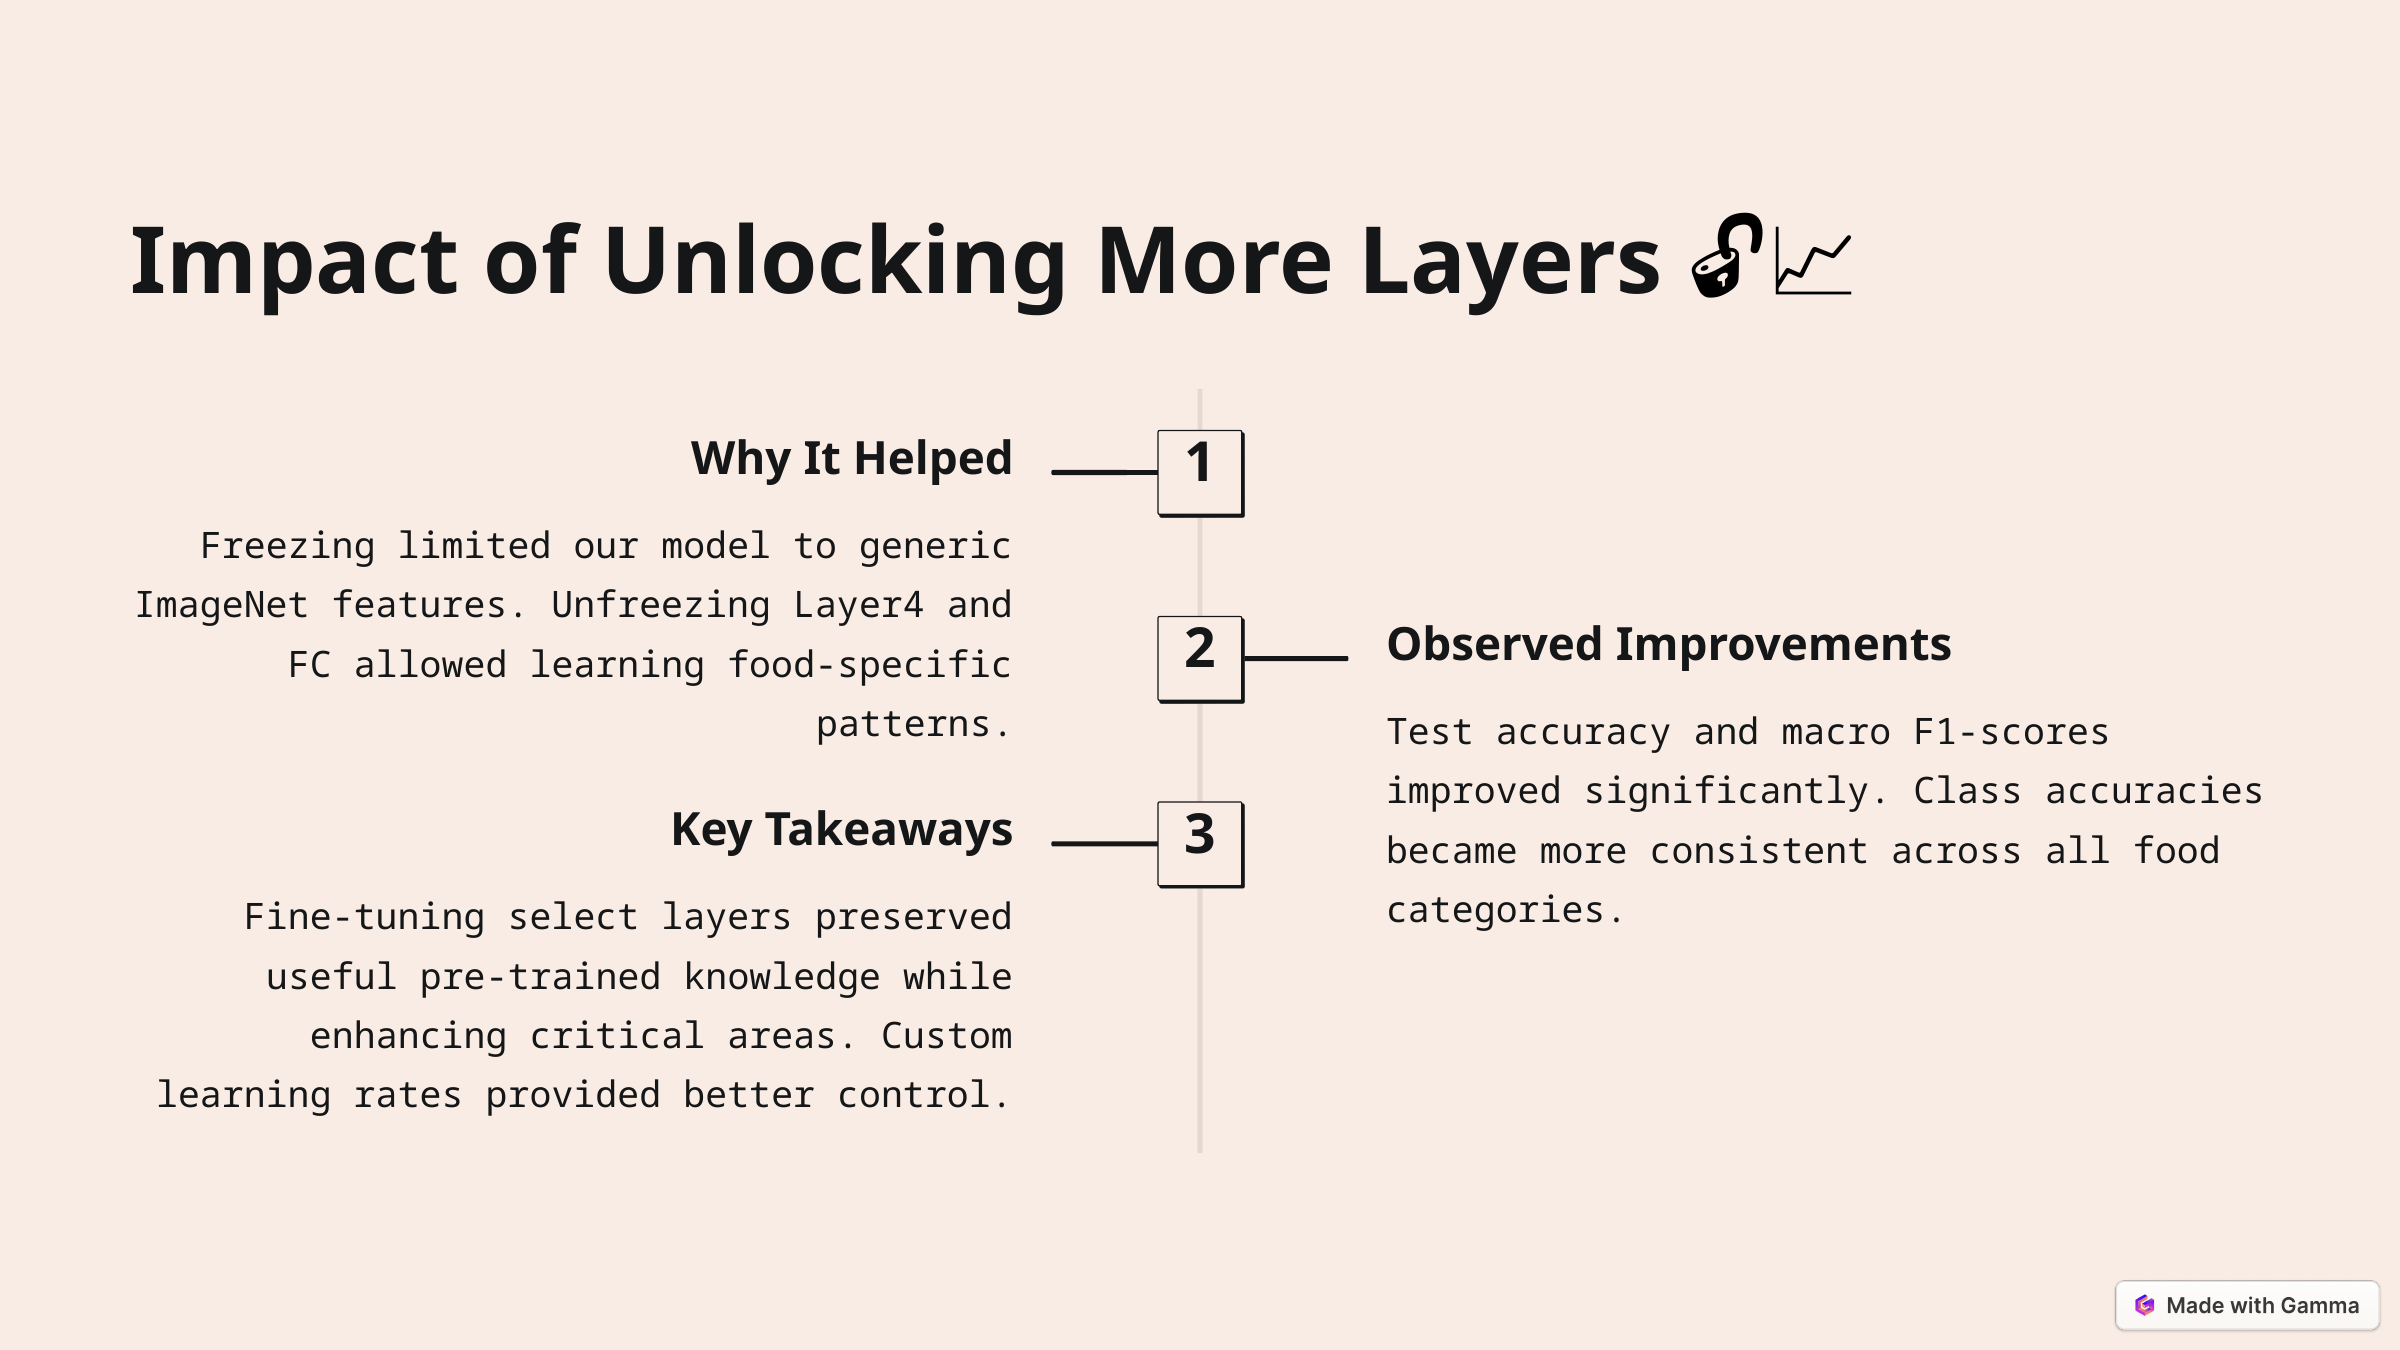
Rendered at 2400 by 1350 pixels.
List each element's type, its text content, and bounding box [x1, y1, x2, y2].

text_box Observed Improvements [1386, 611, 2011, 671]
text_box 2 [1172, 623, 1228, 694]
text_box [1197, 517, 1203, 616]
text_box [1051, 841, 1158, 847]
text_box [1158, 430, 1242, 515]
text_box [1197, 889, 1203, 1154]
text_box [1197, 388, 1203, 430]
text_box Impact of Unlocking More Layers 🔓📈 [130, 196, 2062, 315]
text_box Key Takeaways [548, 797, 1014, 856]
text_box 1 [1172, 437, 1228, 508]
text_box Test accuracy and macro F1-scores improved significantly. Class accuracies became more consistent across all food categories. [1386, 692, 2270, 871]
text_box 3 [1172, 808, 1228, 879]
text_box Freezing limited our model to generic ImageNet features. Unfreezing Layer4 and FC allowed learning food-specific patterns. [130, 506, 1014, 685]
text_box [1197, 703, 1203, 801]
text_box Fine-tuning select layers preserved useful pre-trained knowledge while enhancing critical areas. Custom learning rates provided better control. [130, 877, 1014, 1116]
text_box [1245, 656, 1349, 662]
picture [2106, 1271, 2389, 1339]
text_box [1158, 616, 1242, 701]
text_box [1158, 801, 1242, 886]
text_box [1051, 469, 1158, 476]
text_box Why It Helped [548, 425, 1014, 485]
